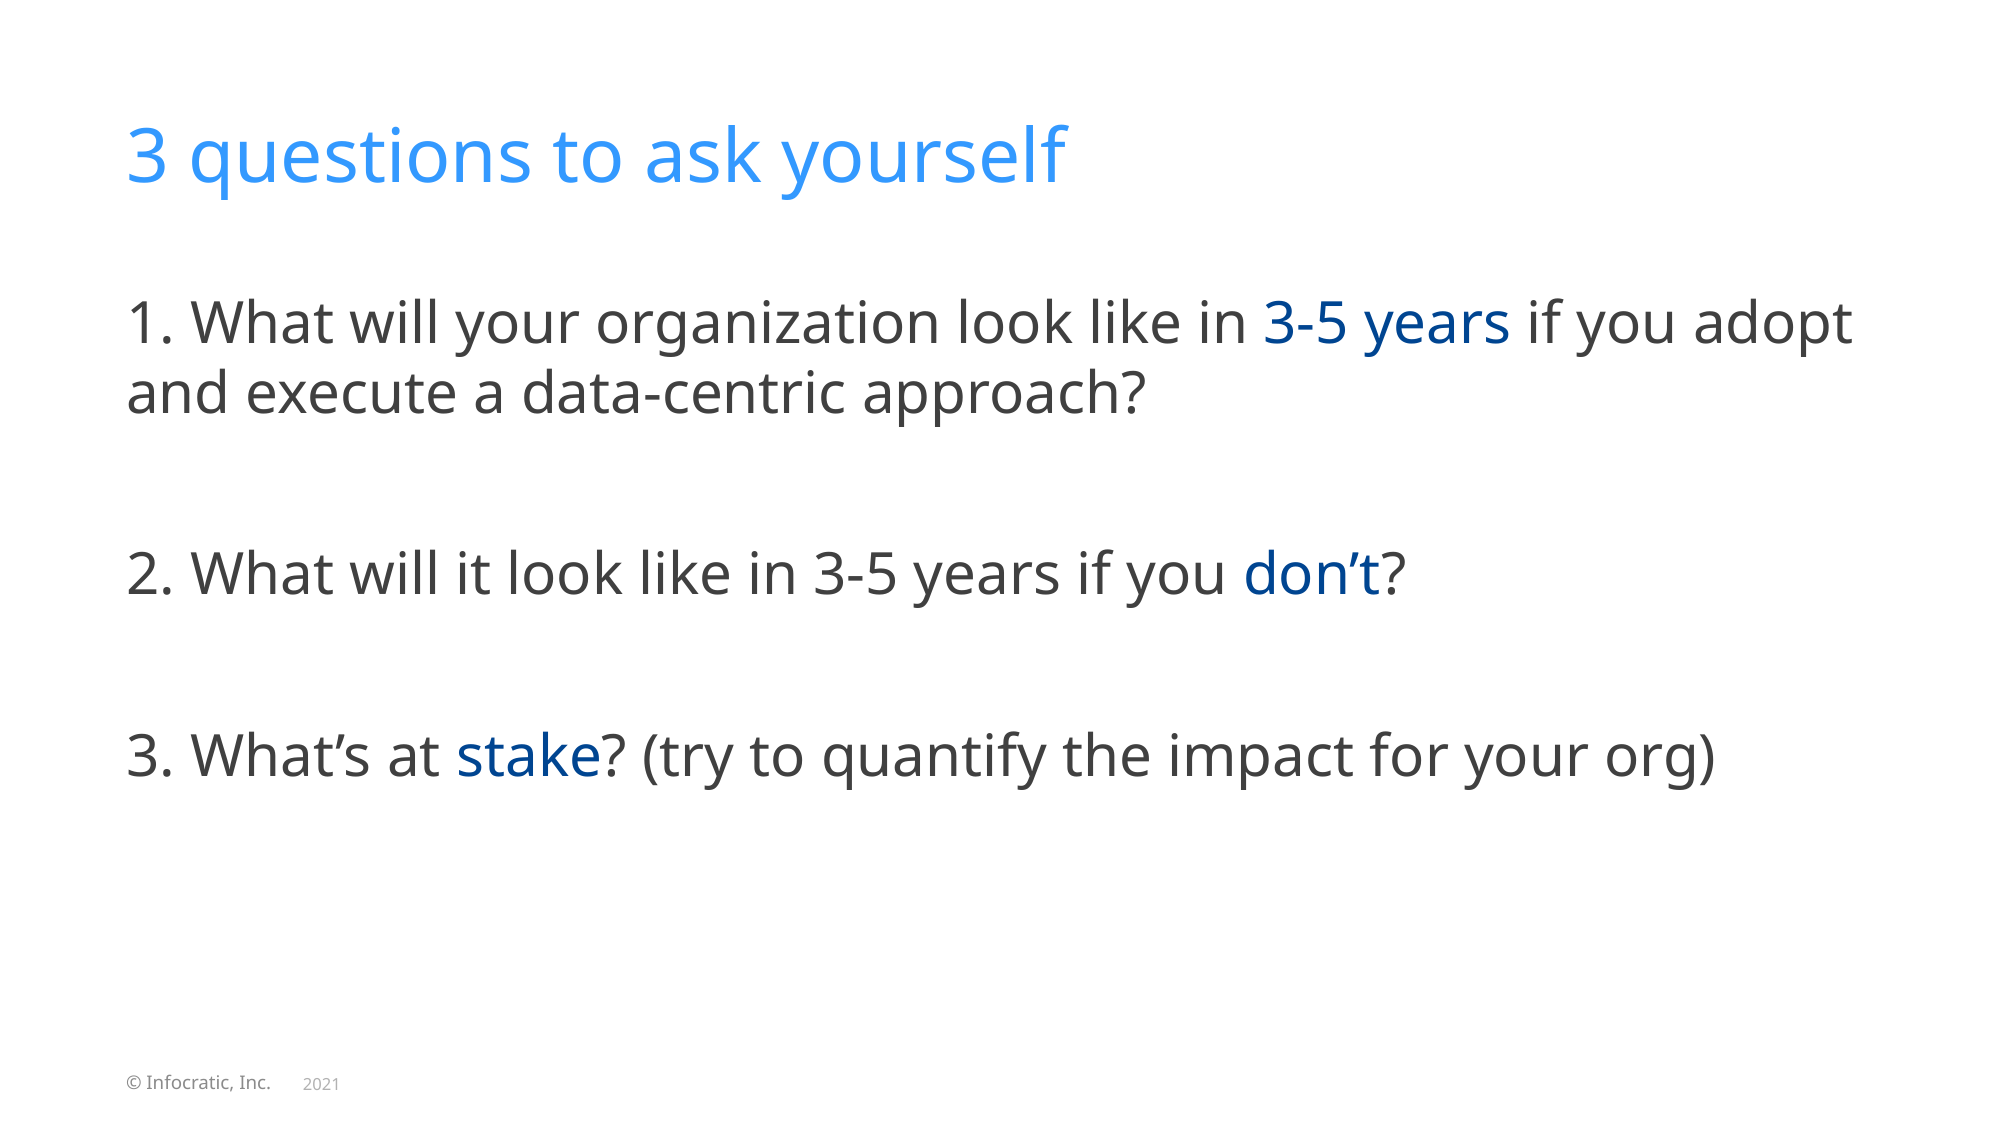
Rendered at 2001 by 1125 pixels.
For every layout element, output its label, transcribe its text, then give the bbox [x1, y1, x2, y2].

slide_number 2021 [288, 1054, 474, 1114]
footer © Infocratic, Inc. [111, 1054, 288, 1114]
list 1. What will your organization look like in 3-5 years if you adopt and execute a data-centric approach? 2. What will it look like in 3-5 years if you don’t? 3. What’s at stake? (try to quantify the impact for your org) [111, 277, 1939, 999]
title 3 questions to ask yourself [111, 99, 1855, 212]
